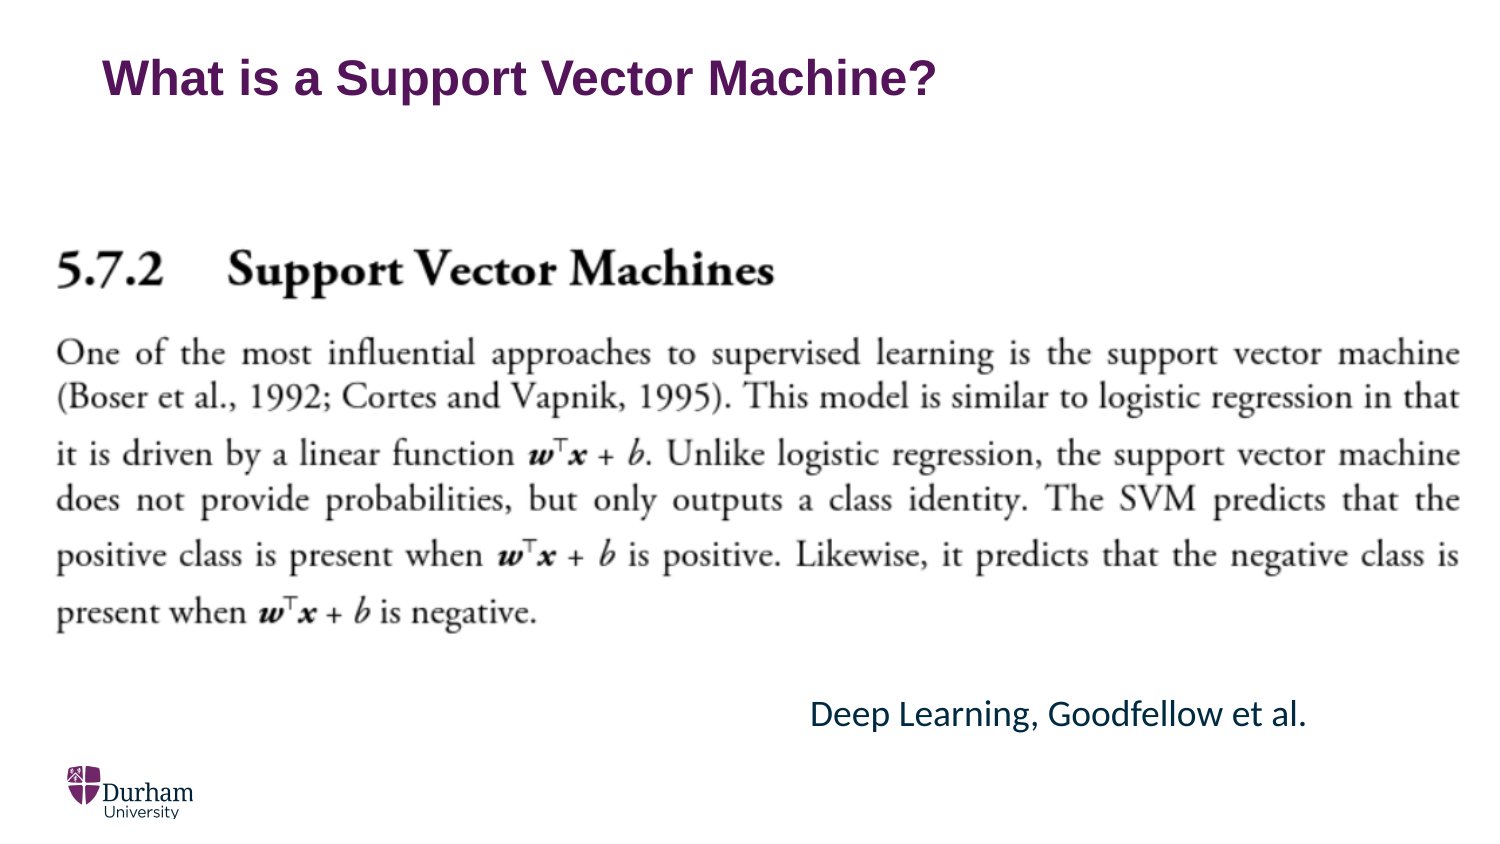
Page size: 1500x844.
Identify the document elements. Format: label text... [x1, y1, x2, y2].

picture [0, 208, 1500, 636]
title What is a Support Vector Machine? [101, 45, 1399, 187]
text_box Deep Learning, Goodfellow et al. [795, 681, 1323, 741]
